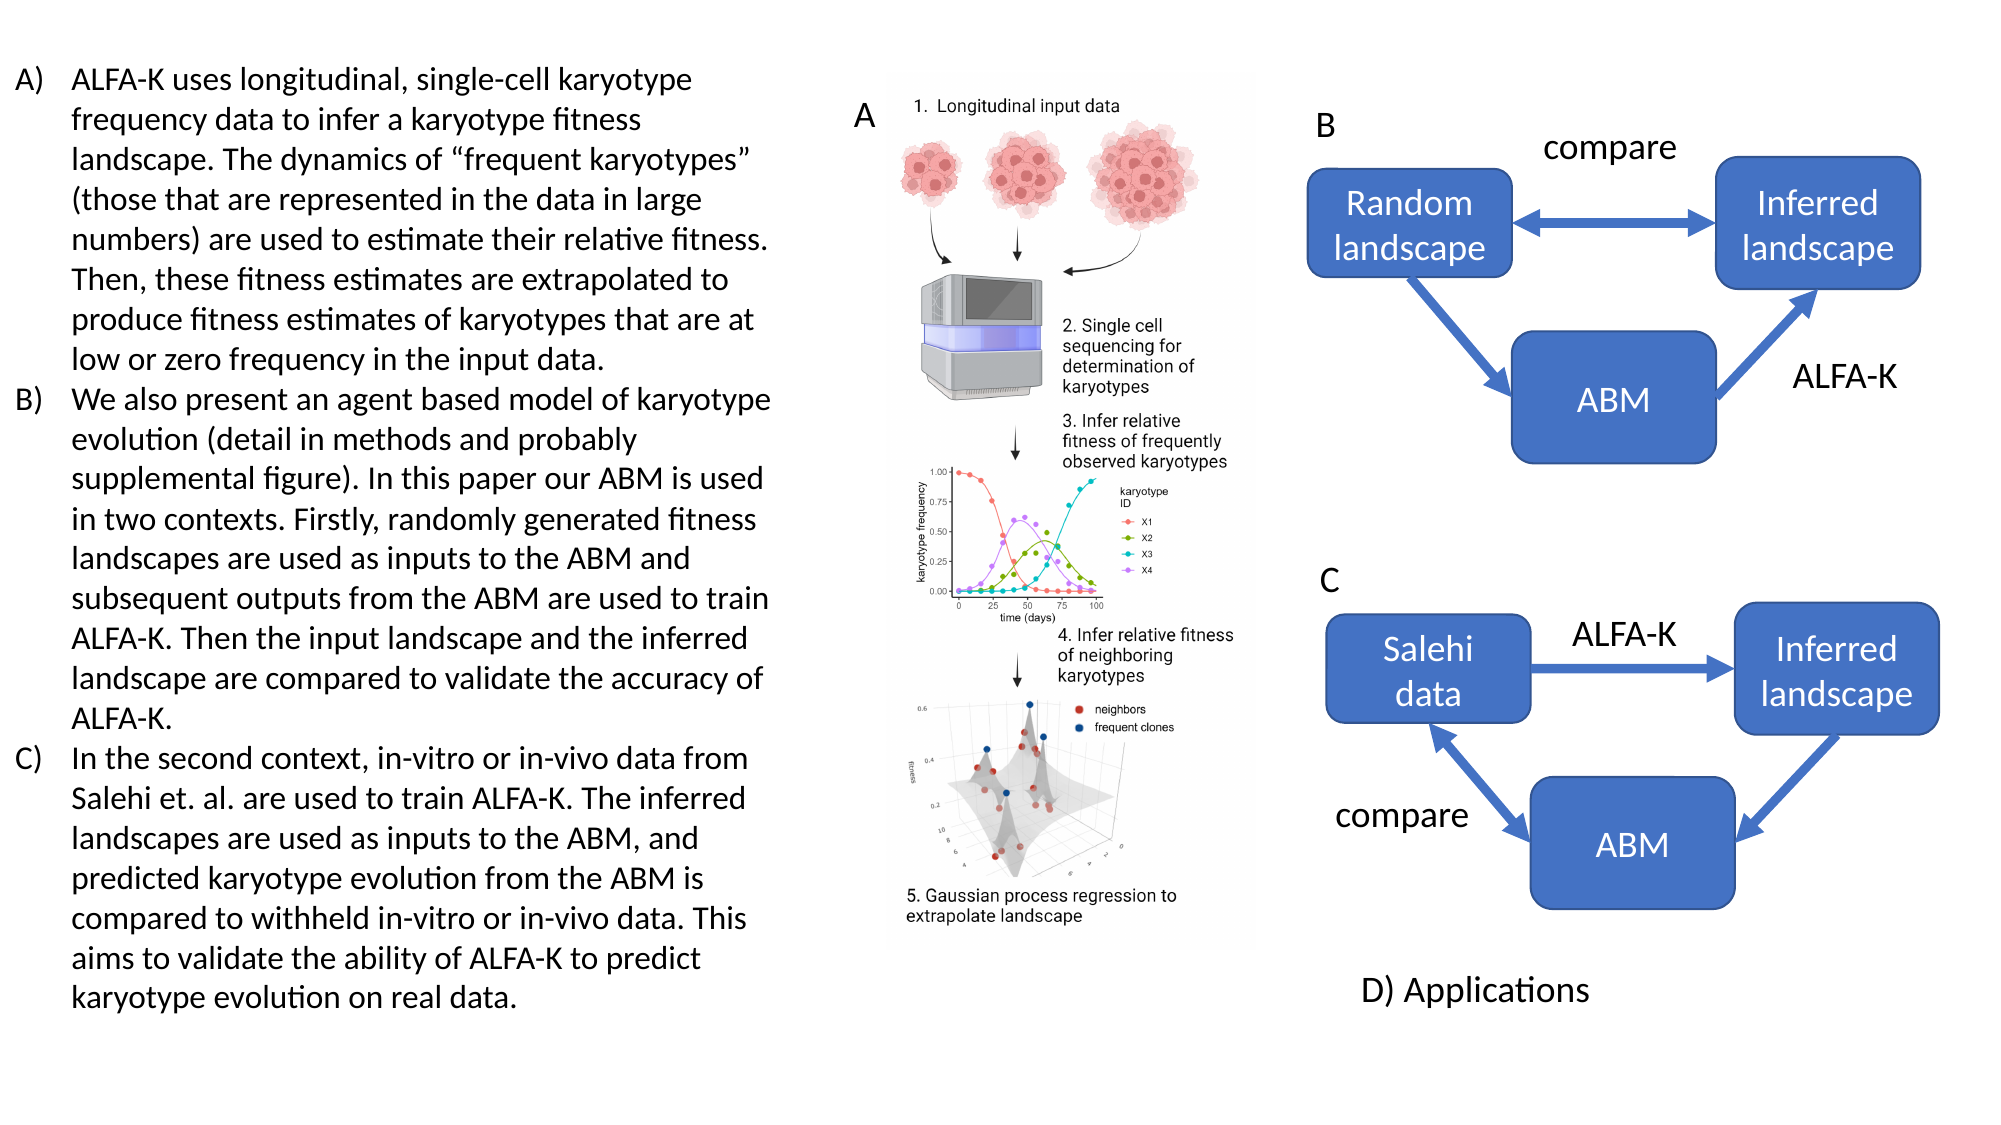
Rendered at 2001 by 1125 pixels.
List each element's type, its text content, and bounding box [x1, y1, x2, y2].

picture [886, 72, 1256, 950]
text_box ALFA-K uses longitudinal, single-cell karyotype frequency data to infer a karyotype fitness landscape. The dynamics of “frequent karyotypes” (those that are represented in the data in large numbers) are used to estimate their relative fitness. Then, these fitness estimates are extrapolated to produce fitness estimates of karyotypes that are at low or zero frequency in the input data. We also present an agent based model of karyotype evolution (detail in methods and probably supplemental figure). In this paper our ABM is used in two contexts. Firstly, randomly generated fitness landscapes are used as inputs to the ABM and subsequent outputs from the ABM are used to train ALFA-K. Then the input landscape and the inferred landscape are compared to validate the accuracy of ALFA-K. In the second context, in-vitro or in-vivo data from Salehi et. al. are used to train ALFA-K. The inferred landscapes are used as inputs to the ABM, and predicted karyotype evolution from the ABM is compared to withheld in-vitro or in-vivo data. This aims to validate the ability of ALFA-K to predict karyotype evolution on real data. [0, 50, 801, 1103]
text_box D) Applications [1346, 957, 1823, 1017]
text_box A [838, 82, 886, 143]
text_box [1320, 601, 1940, 909]
text_box C [1304, 547, 1396, 608]
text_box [1307, 114, 1939, 464]
text_box B [1300, 92, 1392, 152]
